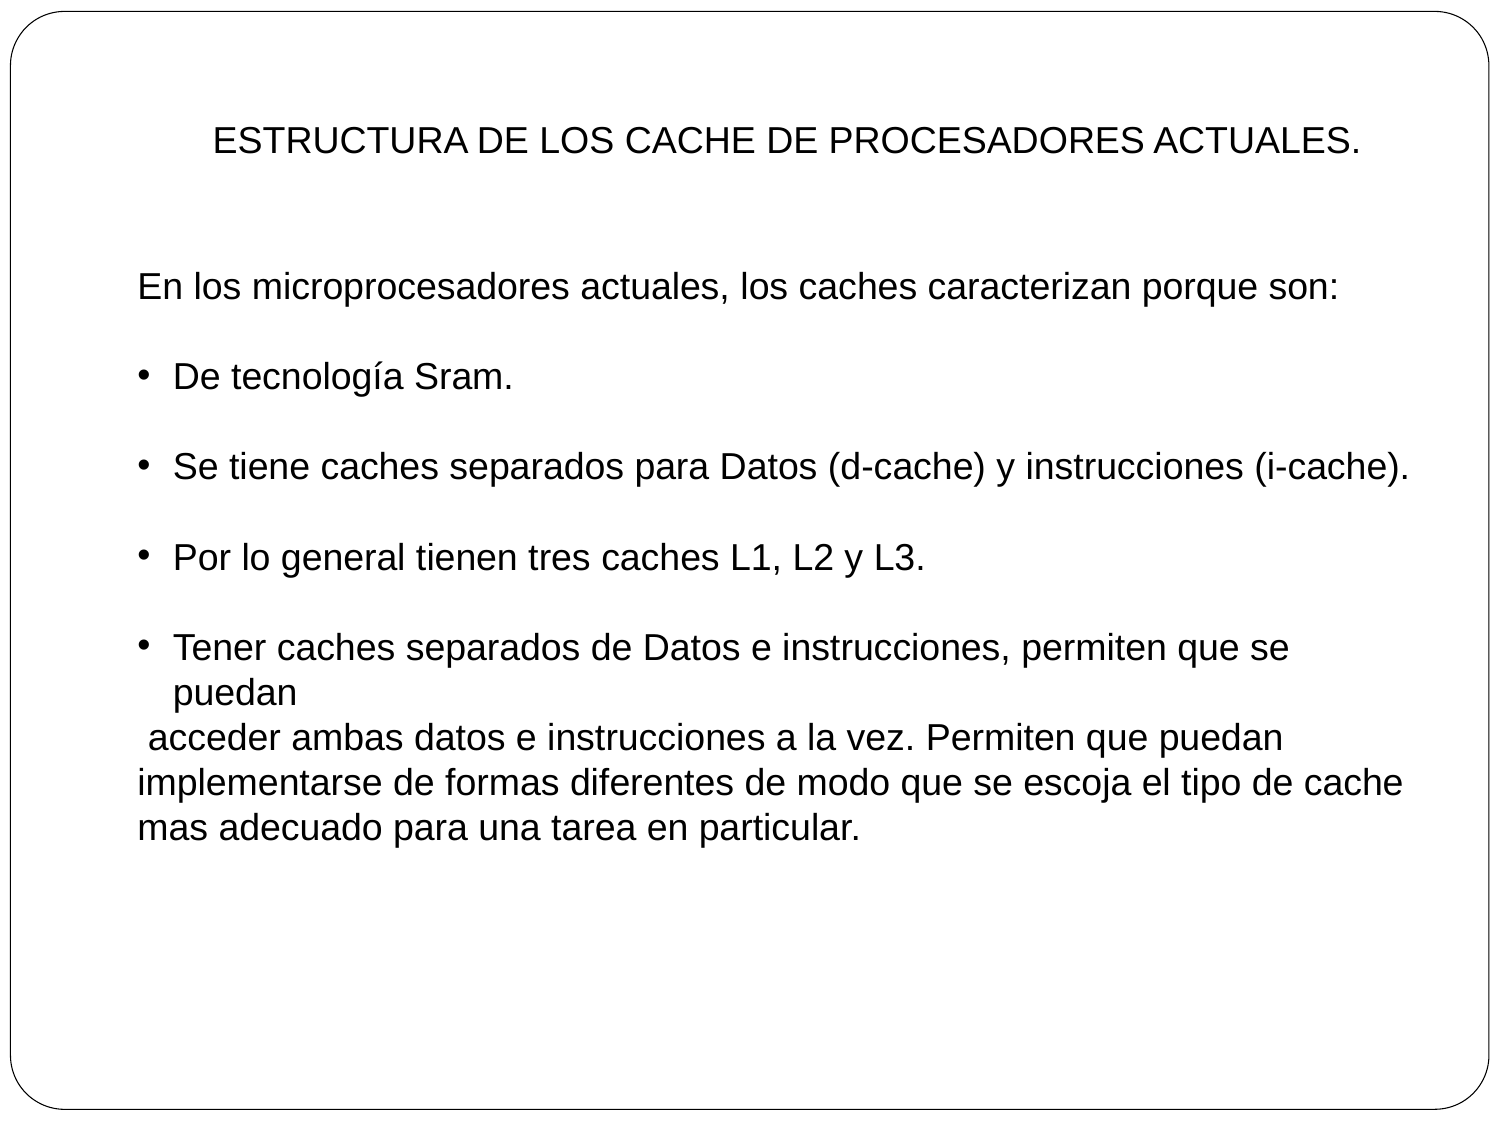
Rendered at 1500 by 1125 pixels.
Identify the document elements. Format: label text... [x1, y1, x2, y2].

subtitle En los microprocesadores actuales, los caches caracterizan porque son: De tecnología Sram. Se tiene caches separados para Datos (d-cache) y instrucciones (i-cache). Por lo general tienen tres caches L1, L2 y L3. Tener caches separados de Datos e instrucciones, permiten que se puedan acceder ambas datos e instrucciones a la vez. Permiten que puedan implementarse de formas diferentes de modo que se escoja el tipo de cache mas adecuado para una tarea en particular. [137, 262, 1413, 450]
title ESTRUCTURA DE LOS CACHE DE PROCESADORES ACTUALES. [150, 45, 1425, 233]
